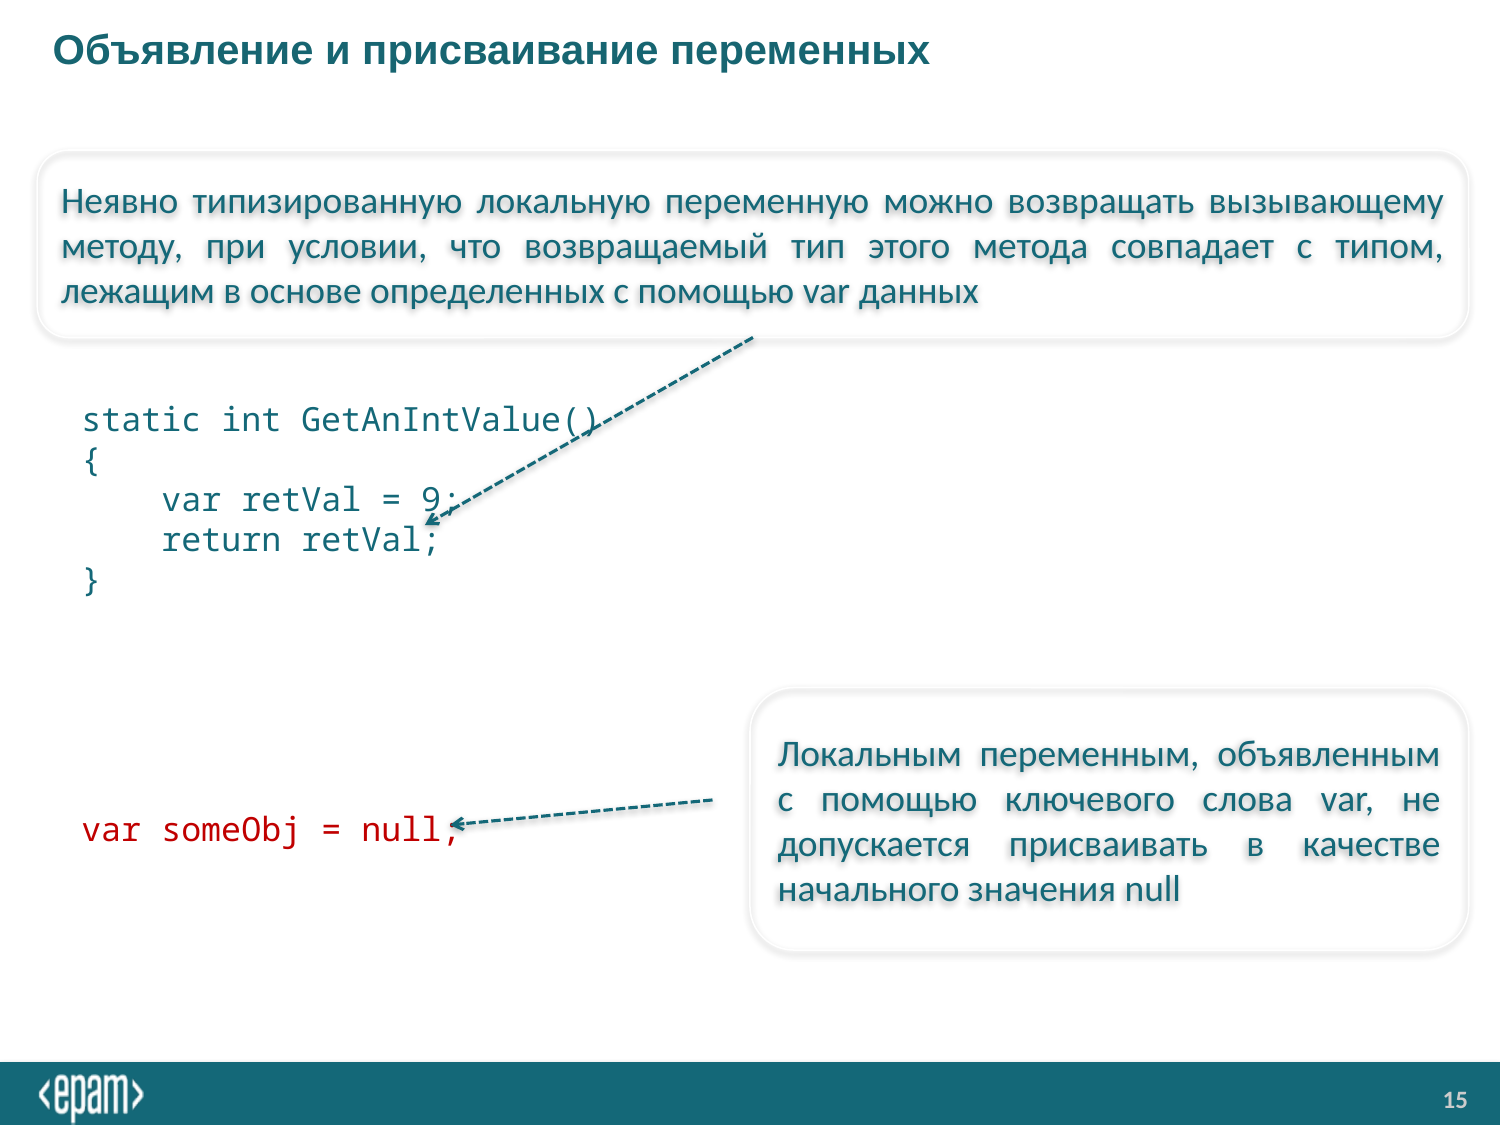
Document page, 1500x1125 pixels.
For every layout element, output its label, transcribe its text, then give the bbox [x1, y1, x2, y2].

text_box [36, 149, 1469, 951]
title Объявление и присваивание переменных [0, 0, 1500, 95]
picture [38, 1074, 144, 1125]
